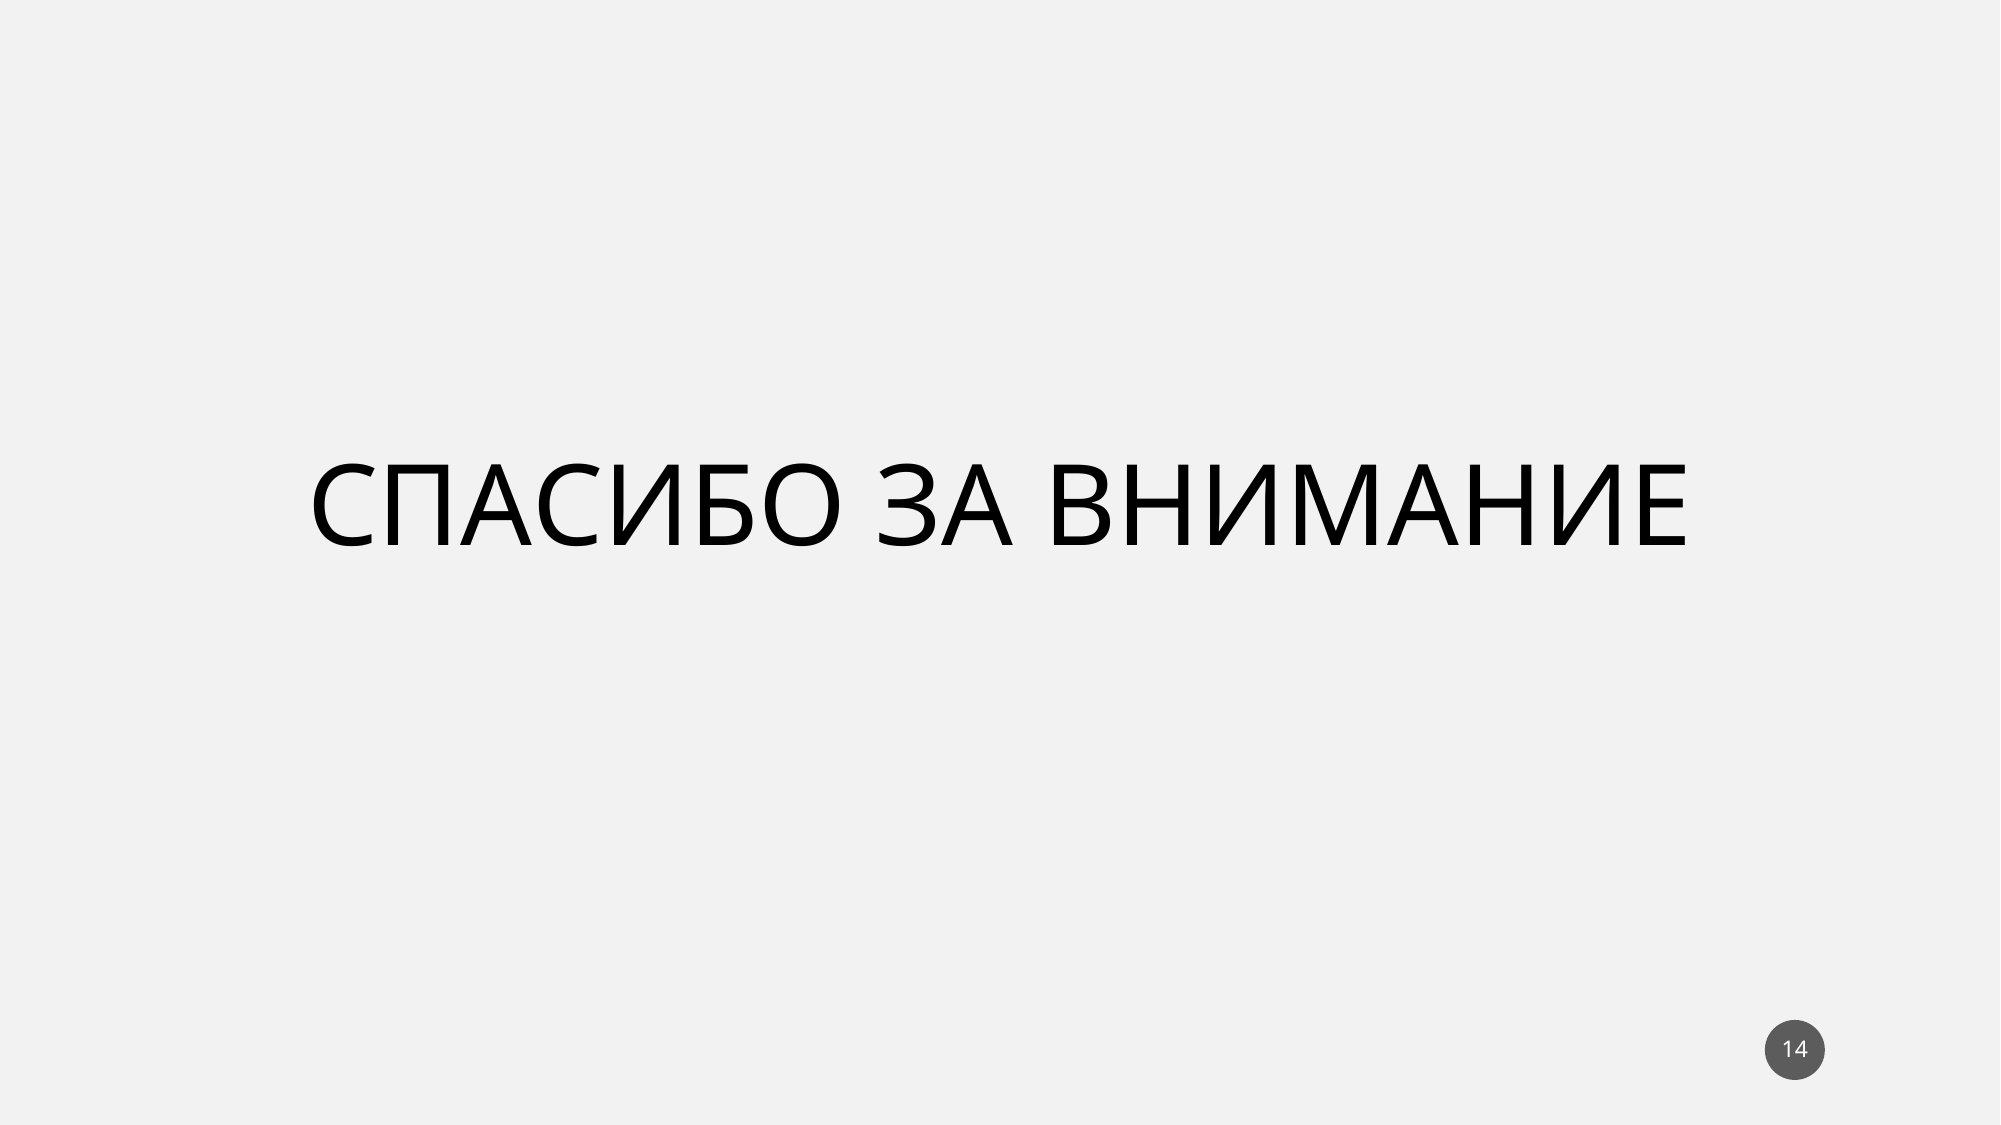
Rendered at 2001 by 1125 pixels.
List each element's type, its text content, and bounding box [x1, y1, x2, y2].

slide_number 14 [1764, 1019, 1825, 1080]
text_box Спасибо за внимание [278, 441, 1722, 563]
